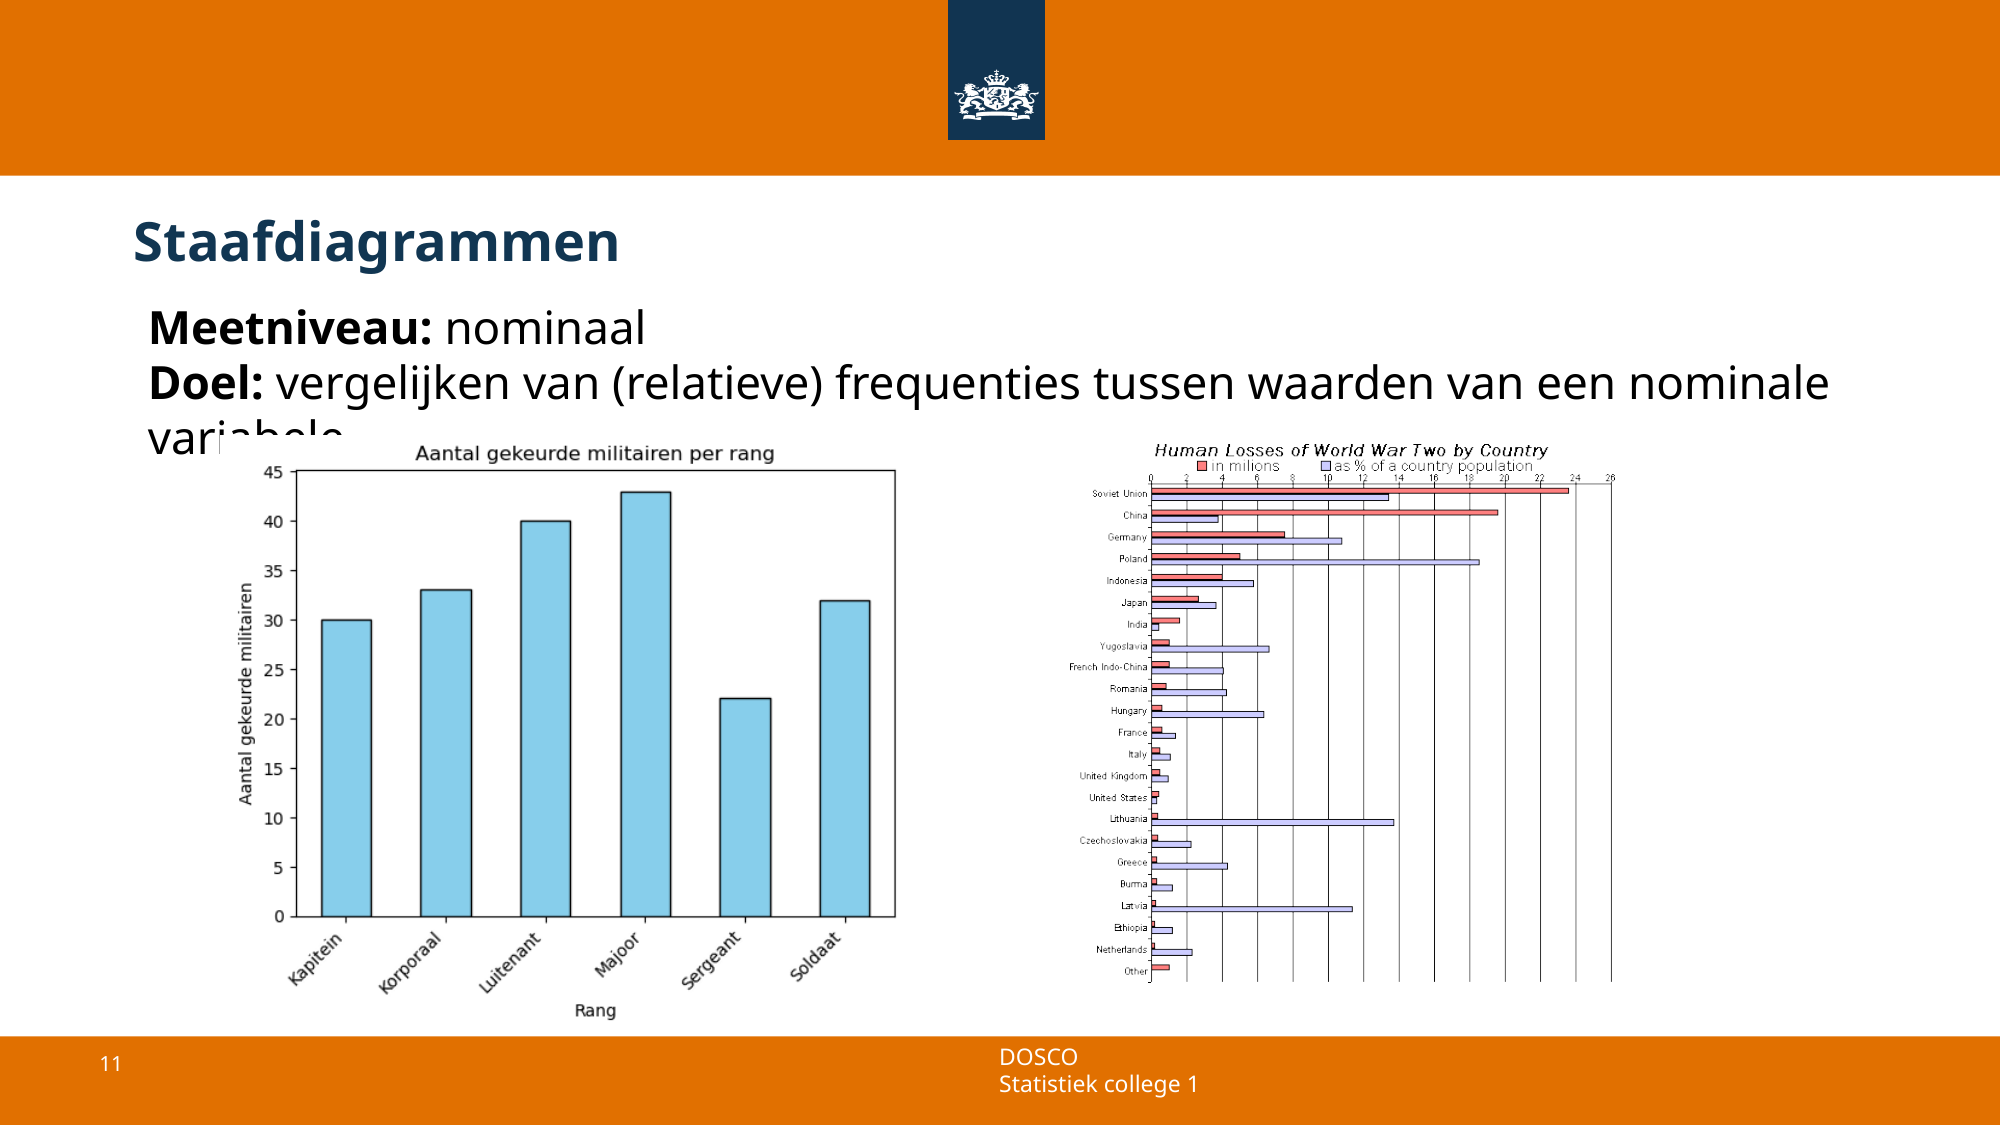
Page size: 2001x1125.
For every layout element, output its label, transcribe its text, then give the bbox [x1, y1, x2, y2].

picture [948, 0, 1045, 140]
title Staafdiagrammen [133, 207, 1834, 273]
picture [220, 435, 932, 1032]
picture [1070, 444, 1615, 983]
text_box Meetniveau: nominaal Doel: vergelijken van (relatieve) frequenties tussen waarden van een nominale variabele. [133, 290, 1950, 471]
